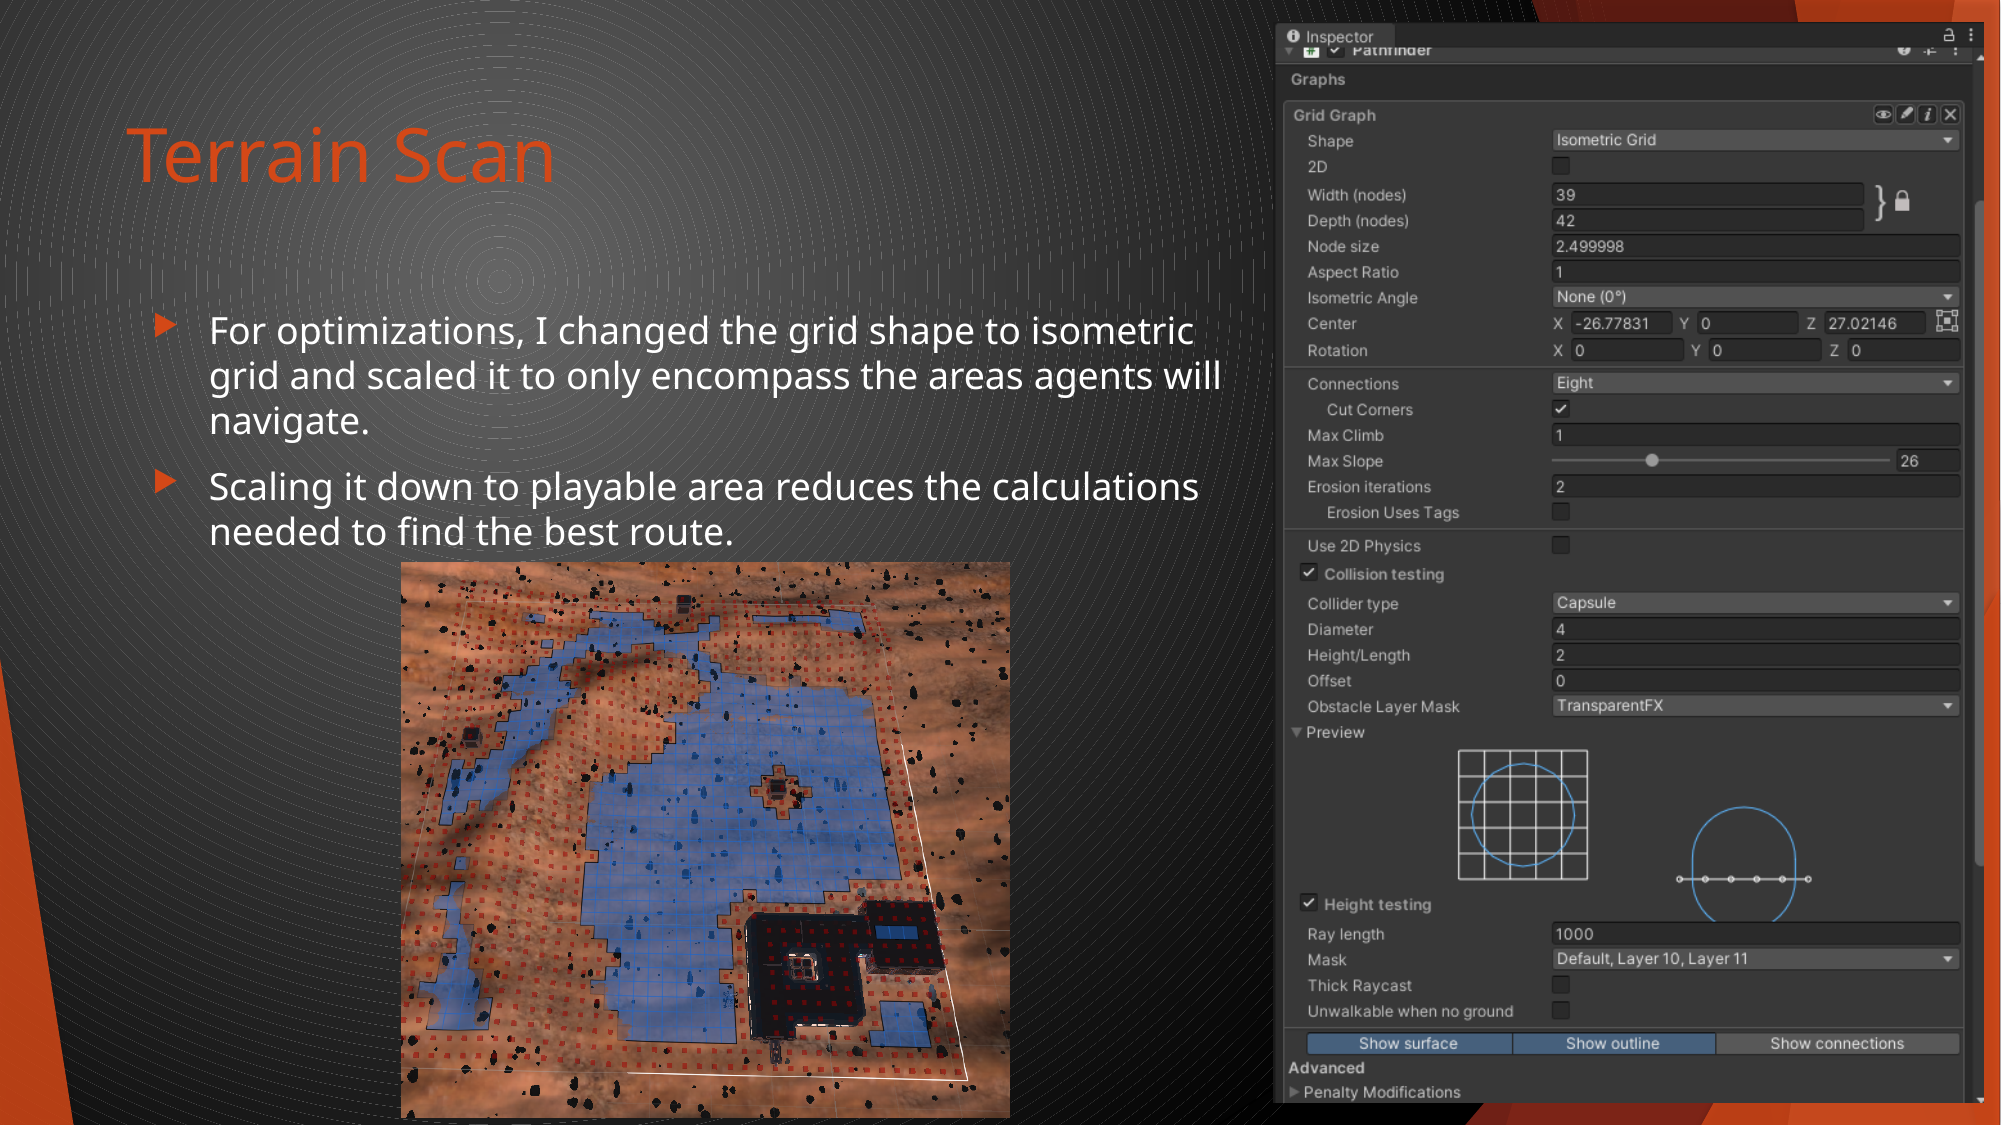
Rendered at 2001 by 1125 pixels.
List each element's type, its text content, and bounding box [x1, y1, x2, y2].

picture [1272, 22, 1984, 1103]
picture [401, 561, 1010, 1118]
list For optimizations, I changed the grid shape to isometric grid and scaled it to only encompass the areas agents will navigate. Scaling it down to playable area reduces the calculations needed to find the best route. [137, 299, 1268, 1014]
title Terrain Scan [111, 99, 1268, 317]
